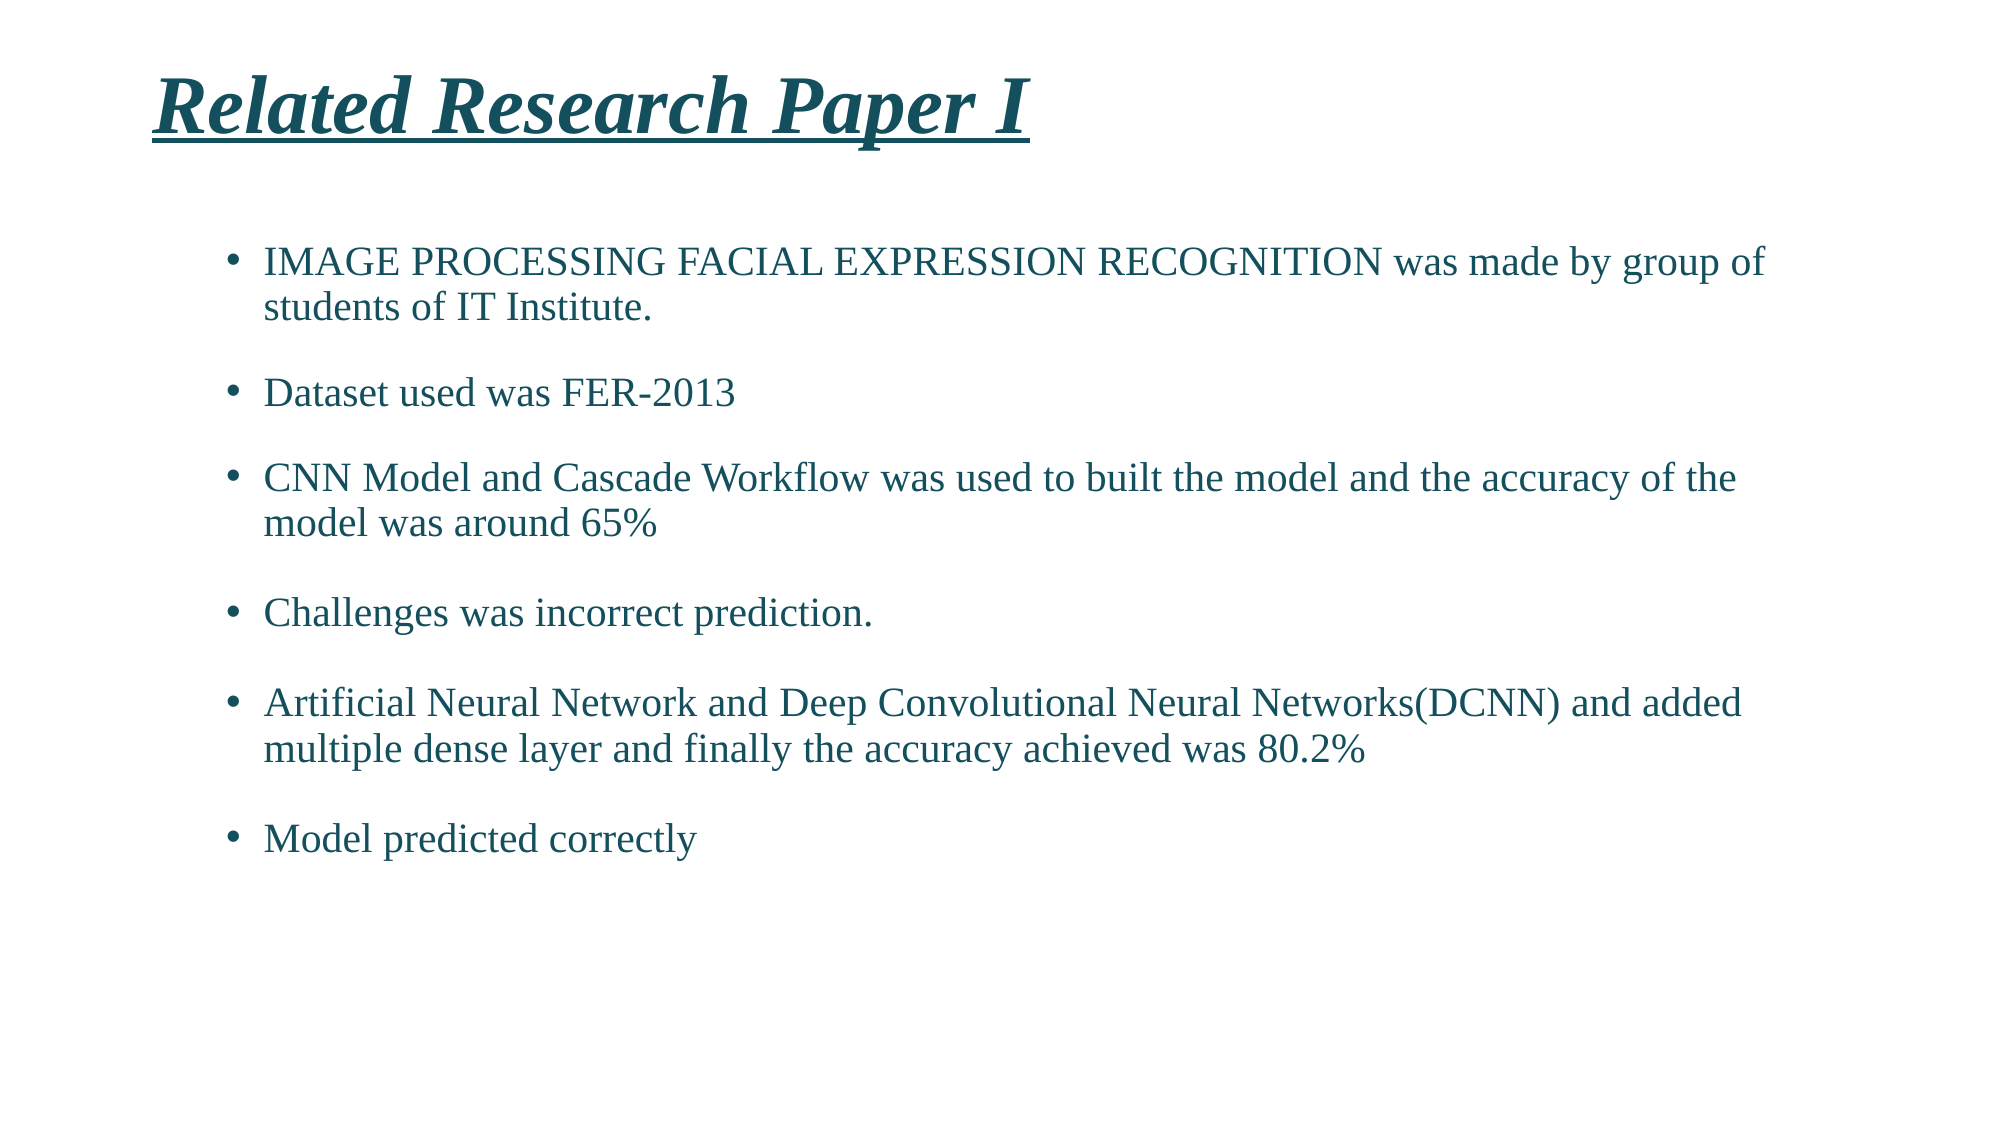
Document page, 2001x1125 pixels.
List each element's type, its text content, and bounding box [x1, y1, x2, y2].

list IMAGE PROCESSING FACIAL EXPRESSION RECOGNITION was made by group of students of IT Institute. Dataset used was FER-2013 CNN Model and Cascade Workflow was used to built the model and the accuracy of the model was around 65% Challenges was incorrect prediction. Artificial Neural Network and Deep Convolutional Neural Networks(DCNN) and added multiple dense layer and finally the accuracy achieved was 80.2% Model predicted correctly [136, 232, 1862, 1005]
title Related Research Paper I [137, 37, 1863, 165]
